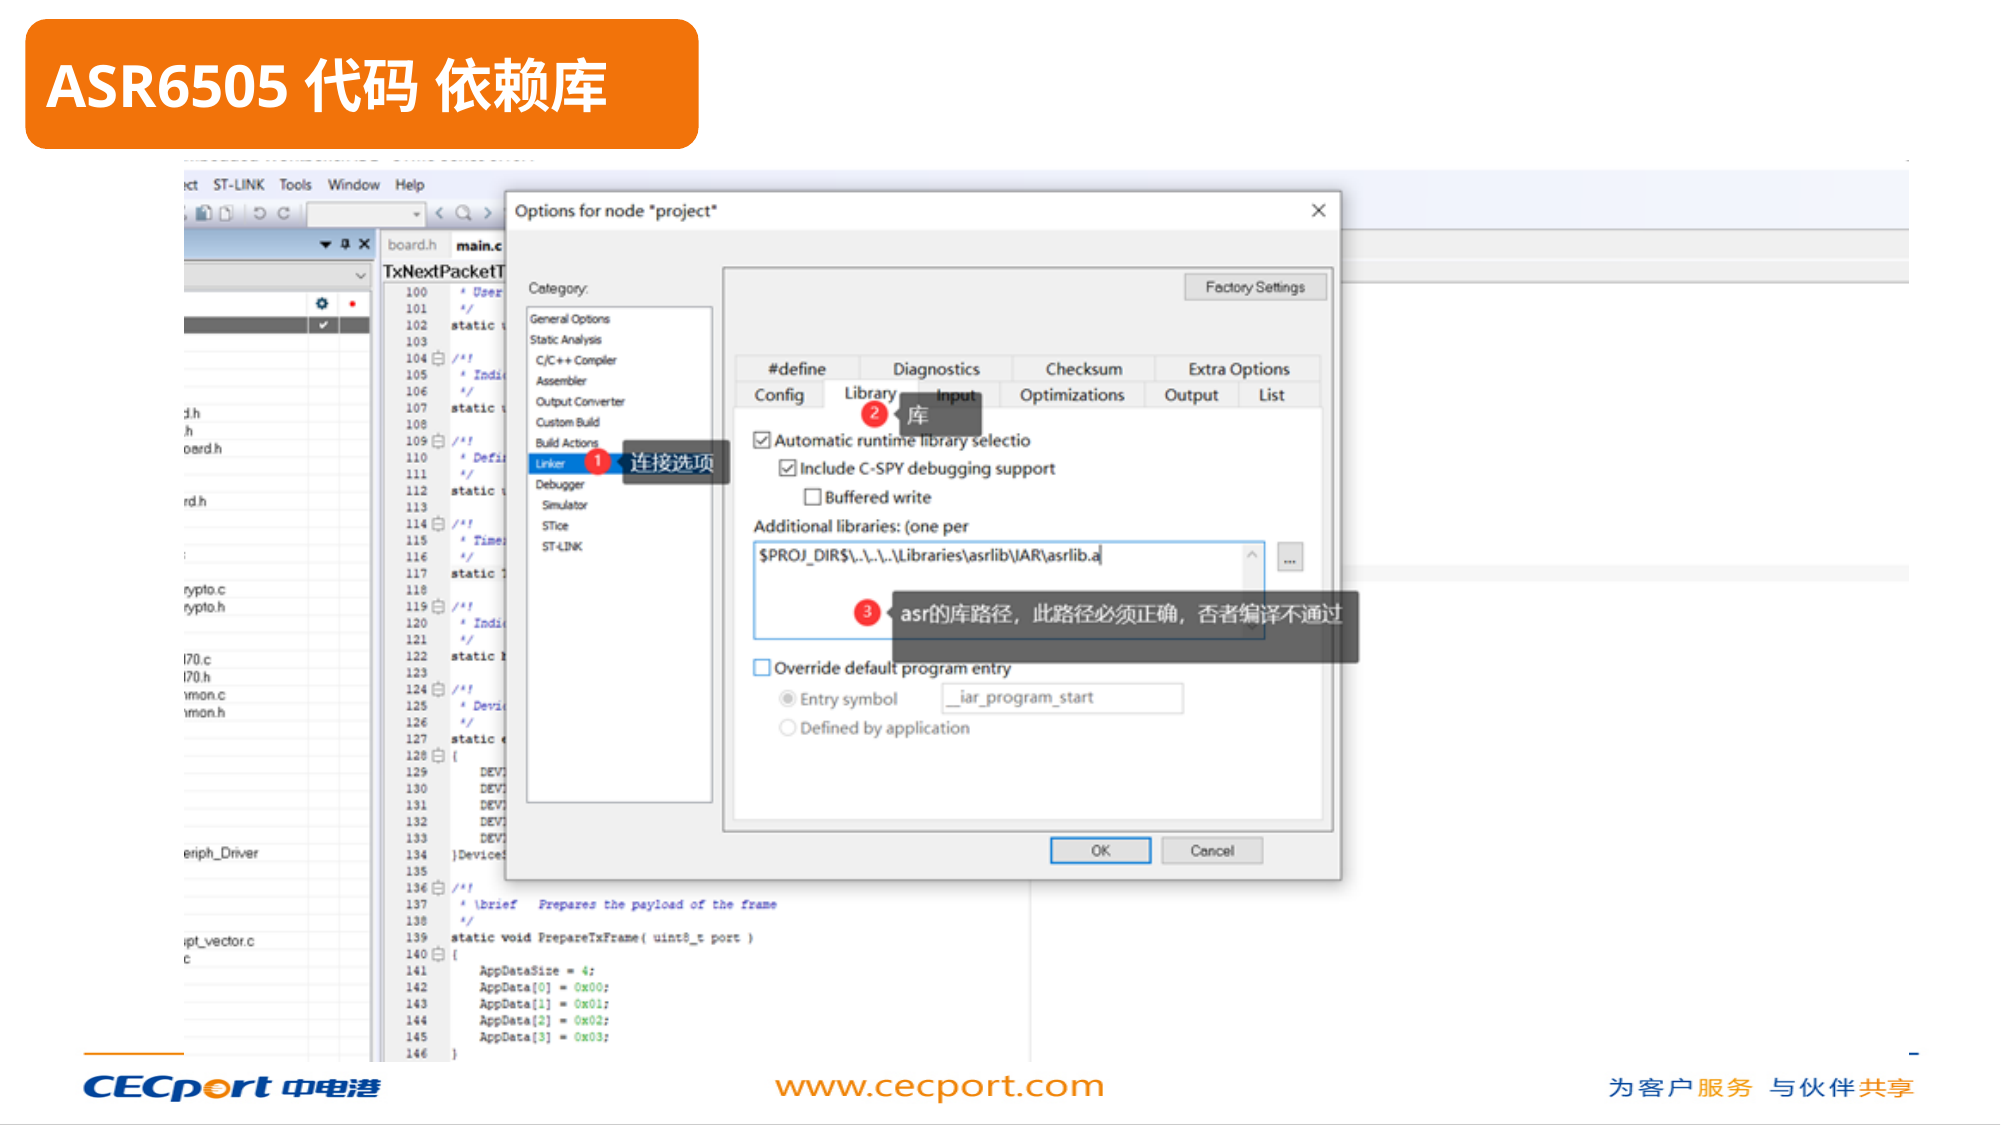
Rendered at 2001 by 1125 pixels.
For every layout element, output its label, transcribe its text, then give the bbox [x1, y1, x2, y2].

text_box ASR6505代码 依赖库 [23, 16, 701, 152]
picture [0, 0, 2001, 1125]
